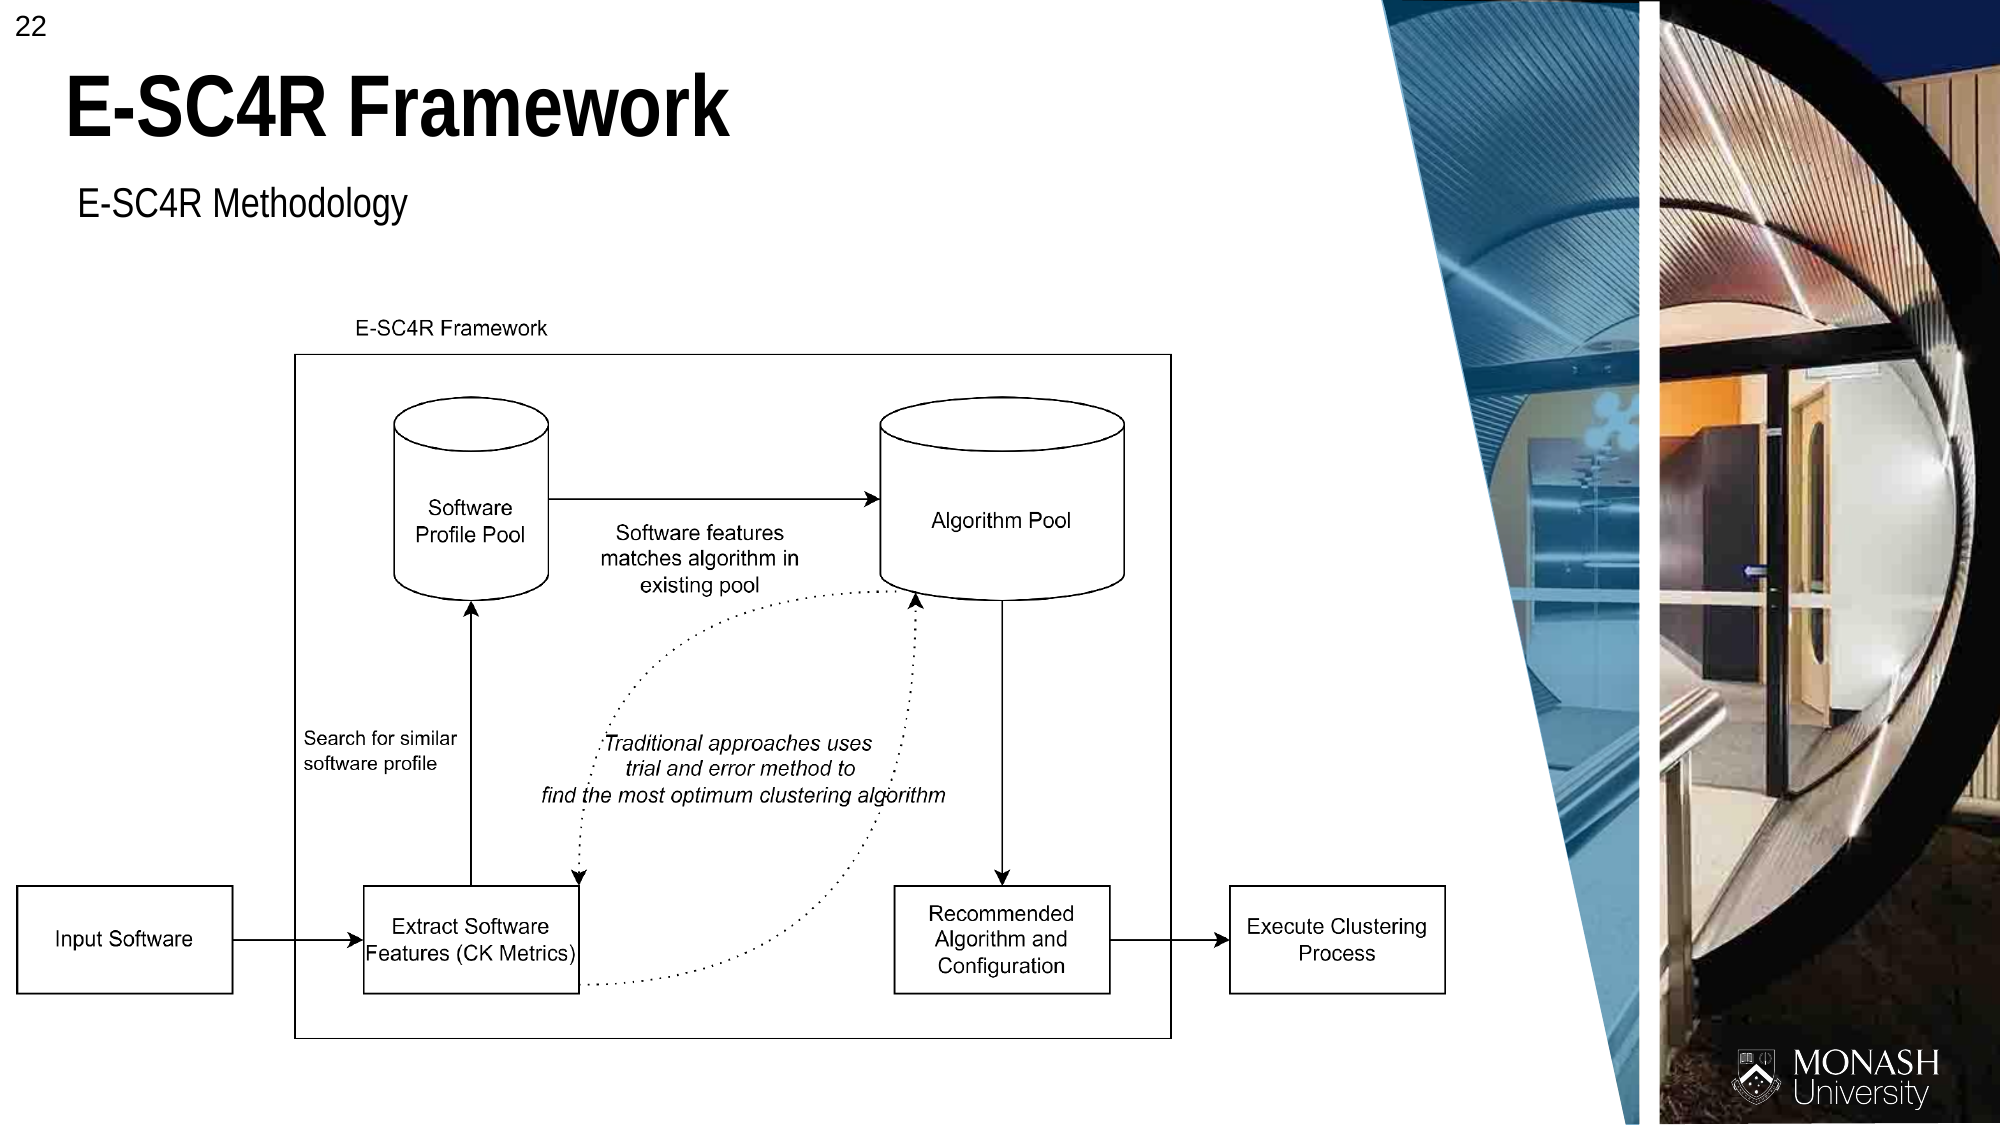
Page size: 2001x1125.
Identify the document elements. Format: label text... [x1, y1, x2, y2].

text_box E-SC4R Methodology [62, 174, 1333, 241]
list E-SC4R Framework [50, 53, 1273, 175]
picture [16, 310, 1446, 1039]
picture [1383, 0, 2001, 1125]
